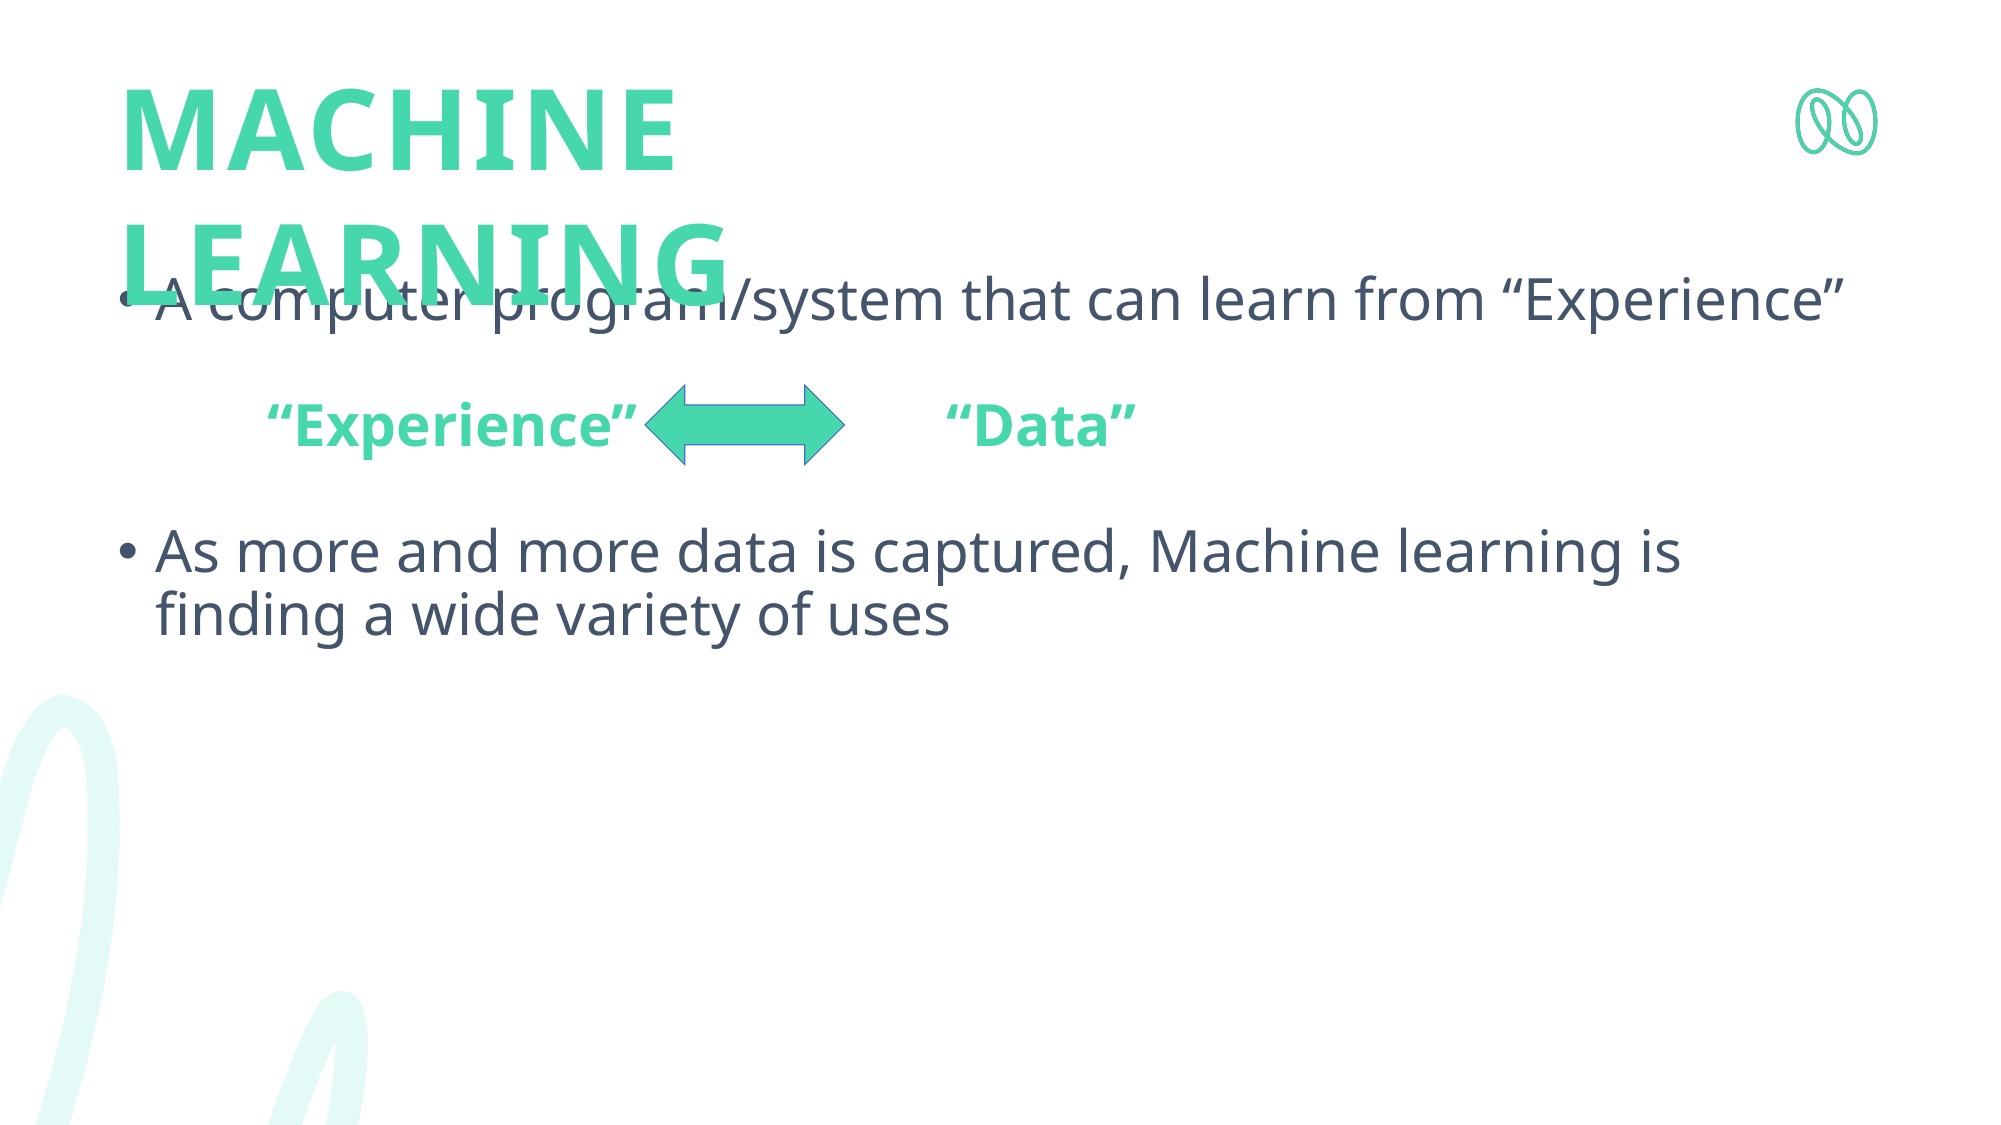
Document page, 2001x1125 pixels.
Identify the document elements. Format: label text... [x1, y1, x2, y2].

list A computer program/system that can learn from “Experience” “Experience” “Data” As more and more data is captured, Machine learning is finding a wide variety of uses [102, 262, 1884, 897]
title Machine Learning [102, 45, 1284, 202]
text_box [644, 383, 846, 466]
picture [1772, 62, 1906, 180]
